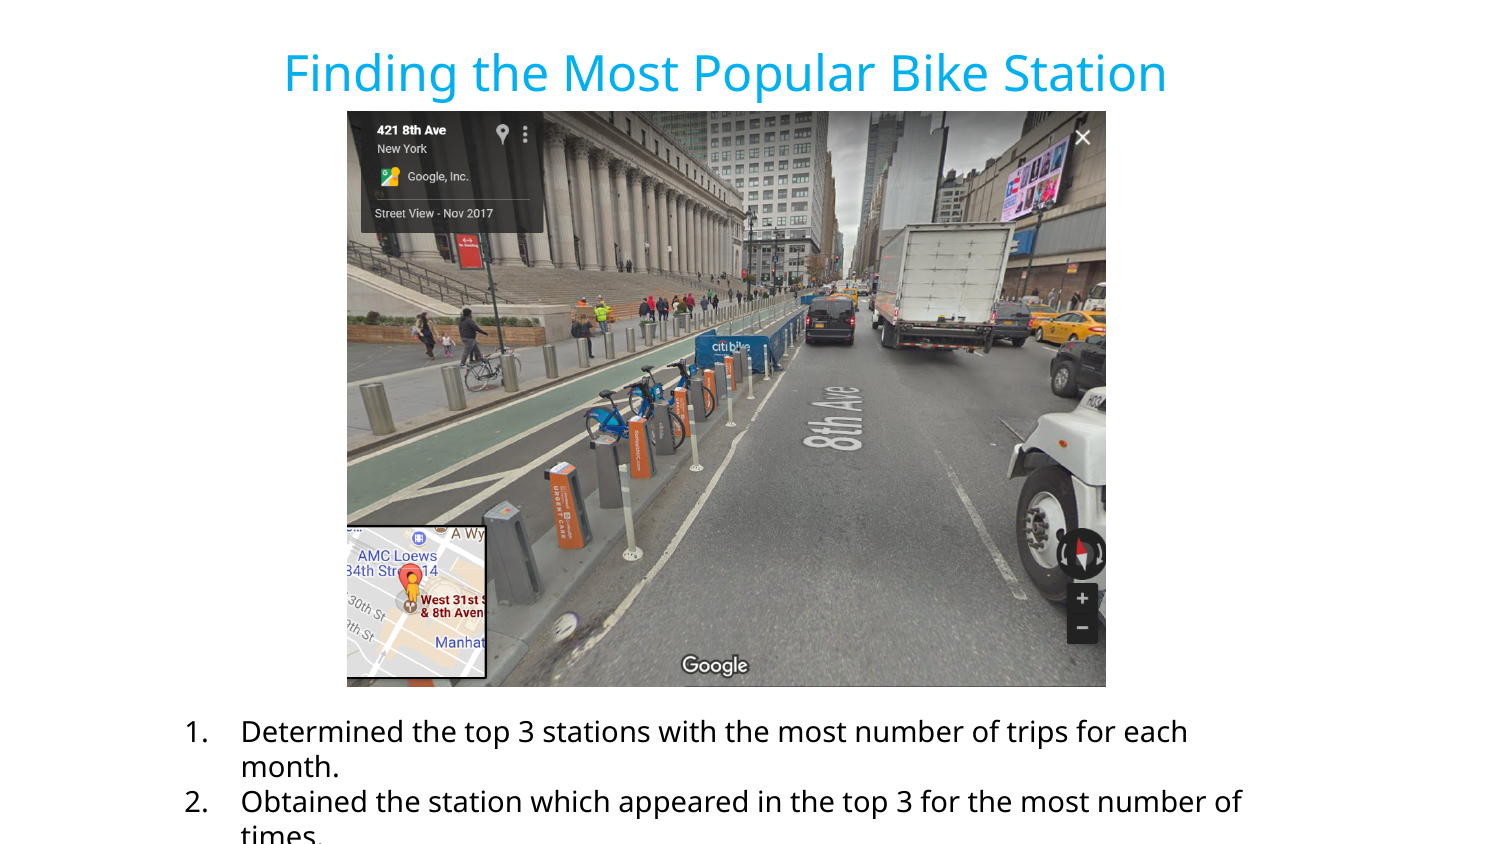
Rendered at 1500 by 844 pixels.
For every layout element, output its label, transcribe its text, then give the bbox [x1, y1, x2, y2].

text_box Determined the top 3 stations with the most number of trips for each month. Obtained the station which appeared in the top 3 for the most number of times. Result: 8 Ave & W 31 St is the most popular station. [169, 706, 1284, 828]
picture [347, 111, 1106, 687]
text_box Finding the Most Popular Bike Station [27, 17, 1426, 112]
